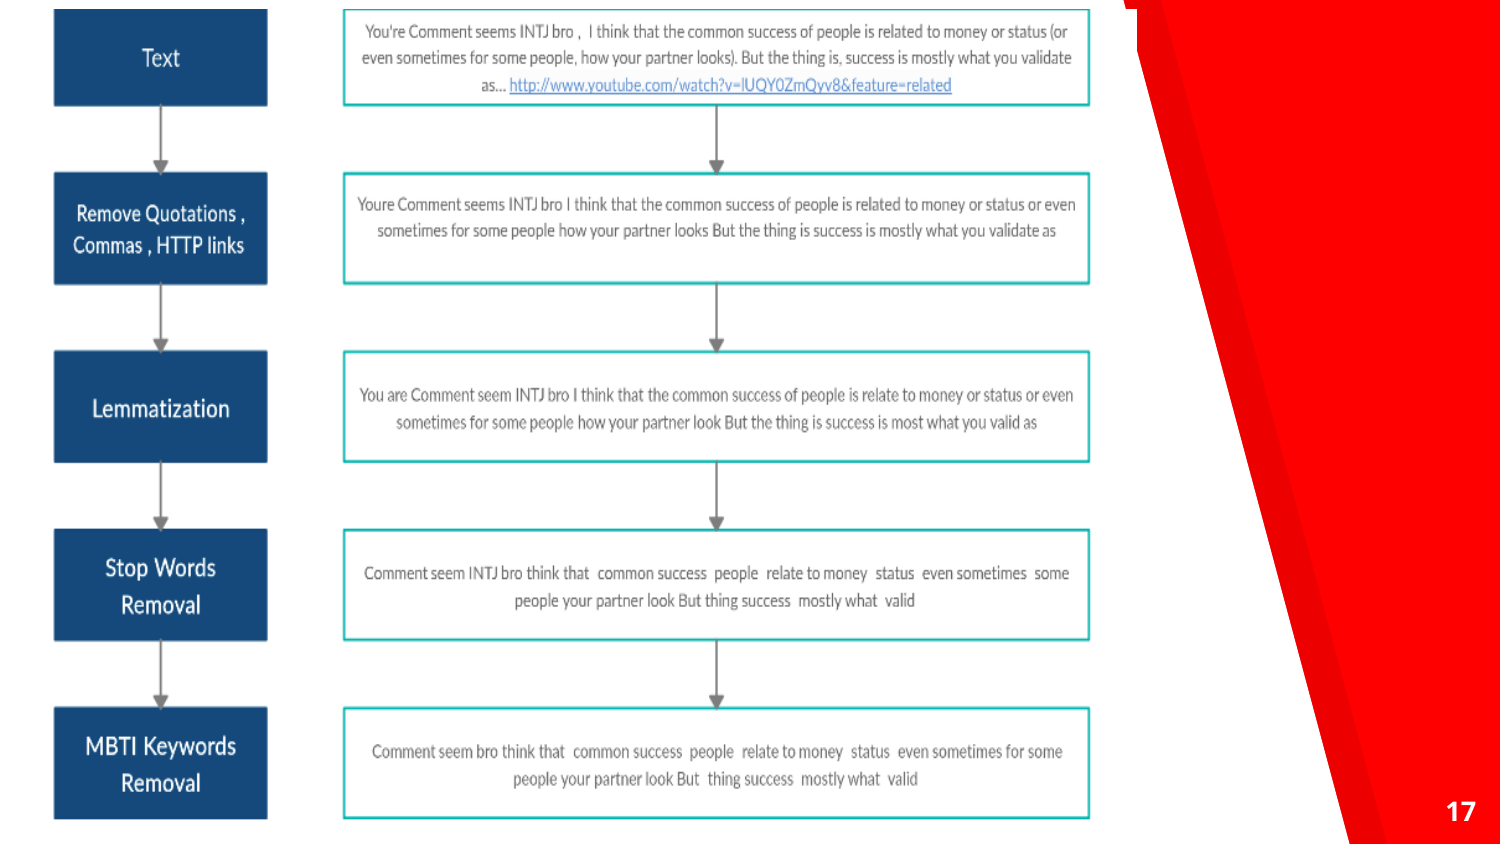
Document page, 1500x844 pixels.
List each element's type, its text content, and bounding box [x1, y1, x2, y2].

picture [0, 9, 1138, 844]
slide_number 17 [1401, 779, 1492, 844]
